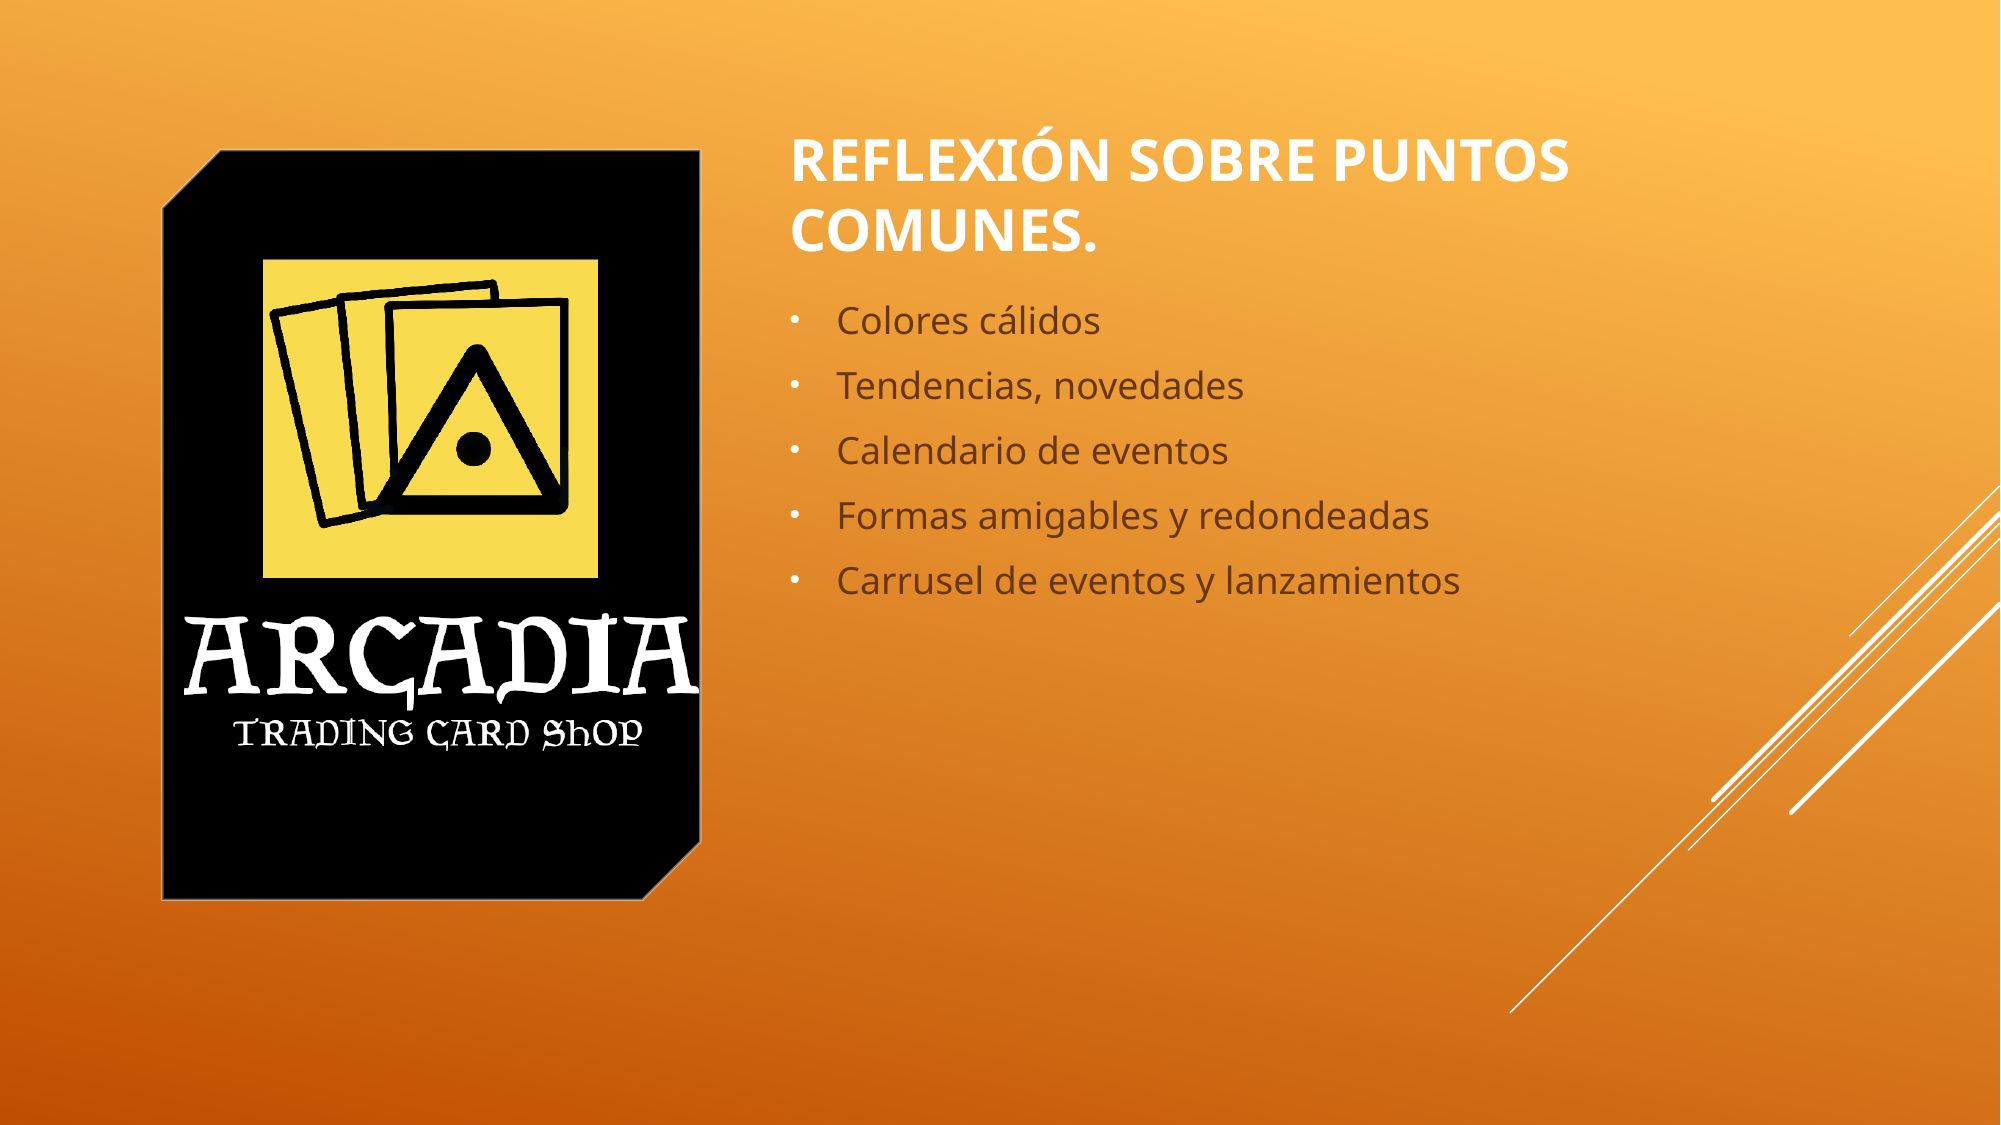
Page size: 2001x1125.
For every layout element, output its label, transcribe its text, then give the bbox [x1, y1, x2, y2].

list Colores cálidos Tendencias, novedades Calendario de eventos Formas amigables y redondeadas Carrusel de eventos y lanzamientos [774, 289, 1763, 626]
title Reflexión sobre puntos comunes. [774, 83, 1763, 271]
text_box [162, 149, 701, 900]
